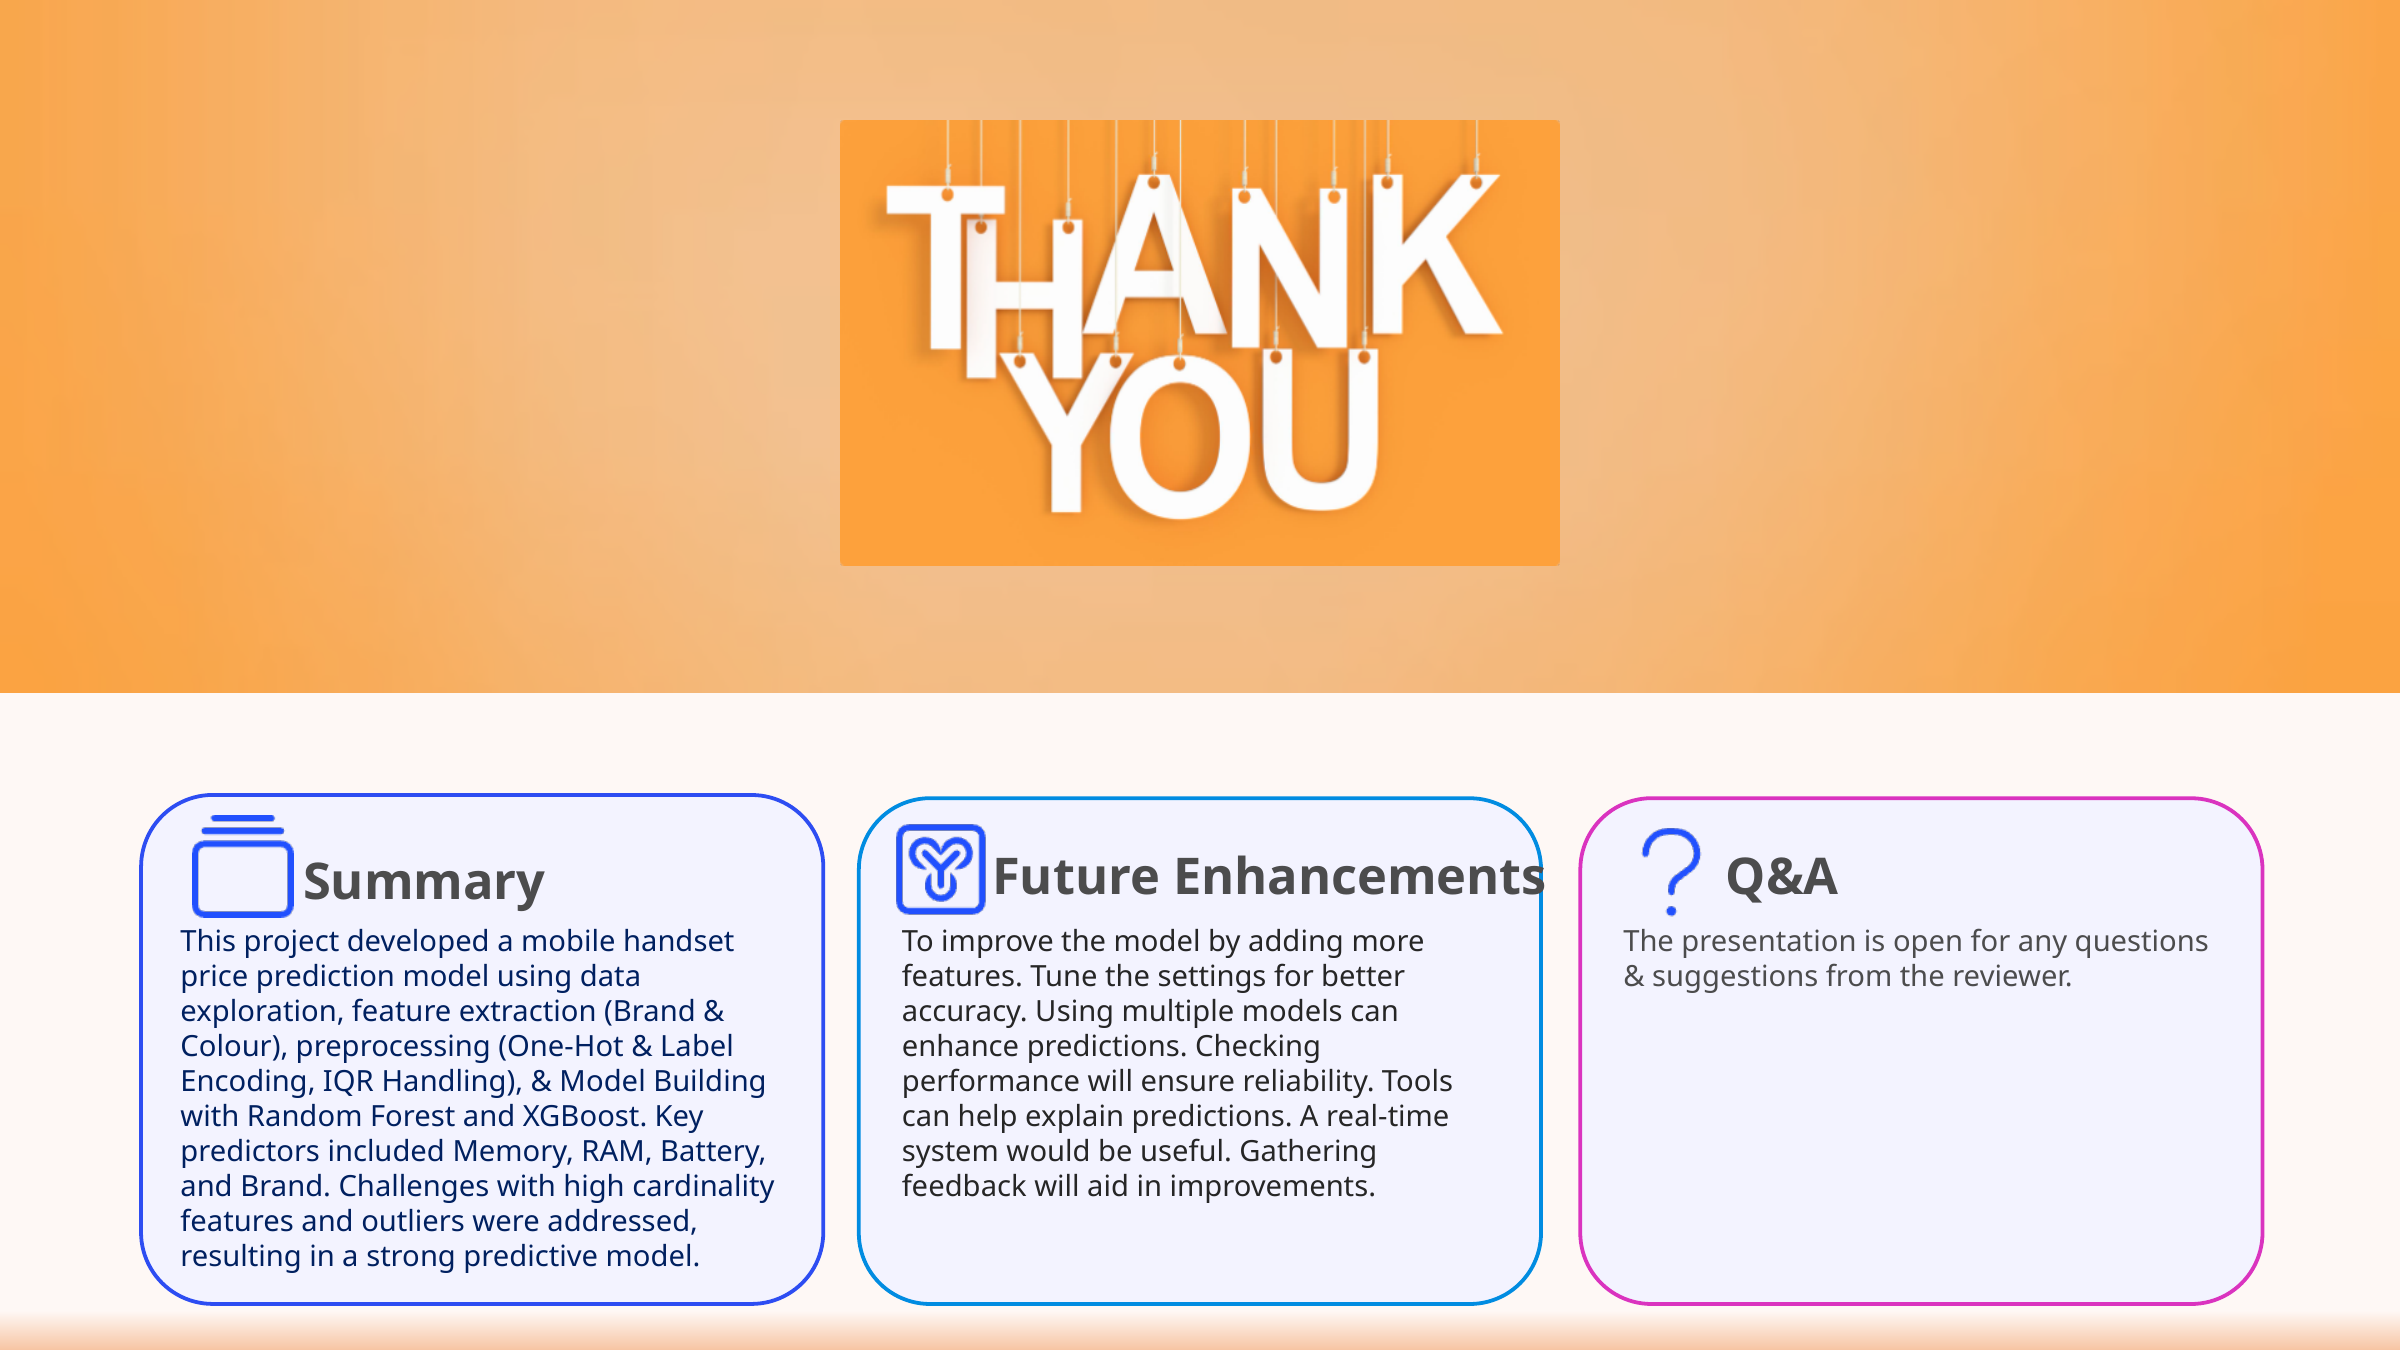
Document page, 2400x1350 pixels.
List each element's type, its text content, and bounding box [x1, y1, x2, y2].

text_box [1580, 798, 2263, 1304]
text_box Future Enhancements [992, 833, 1484, 897]
text_box The presentation is open for any questions & suggestions from the reviewer. [1623, 922, 2220, 1111]
text_box [141, 794, 824, 1304]
text_box Summary [294, 838, 513, 897]
text_box Q&A [1723, 833, 1859, 897]
text_box This project developed a mobile handset price prediction model using data exploration, feature extraction (Brand & Colour), preprocessing (One-Hot & Label Encoding, IQR Handling), & Model Building with Random Forest and XGBoost. Key predictors included Memory, RAM, Battery, and Brand. Challenges with high cardinality features and outliers were addressed, resulting in a strong predictive model. [180, 922, 777, 1276]
picture [0, 0, 2400, 693]
picture [1620, 822, 1723, 924]
text_box [1353, 693, 2284, 943]
text_box To improve the model by adding more features. Tune the settings for better accuracy. Using multiple models can enhance predictions. Checking performance will ensure reliability. Tools can help explain predictions. A real-time system would be useful. Gathering feedback will aid in improvements. [901, 922, 1498, 1252]
picture [192, 815, 294, 918]
text_box [822, 852, 860, 1052]
text_box [858, 798, 1542, 1304]
picture [890, 818, 992, 921]
